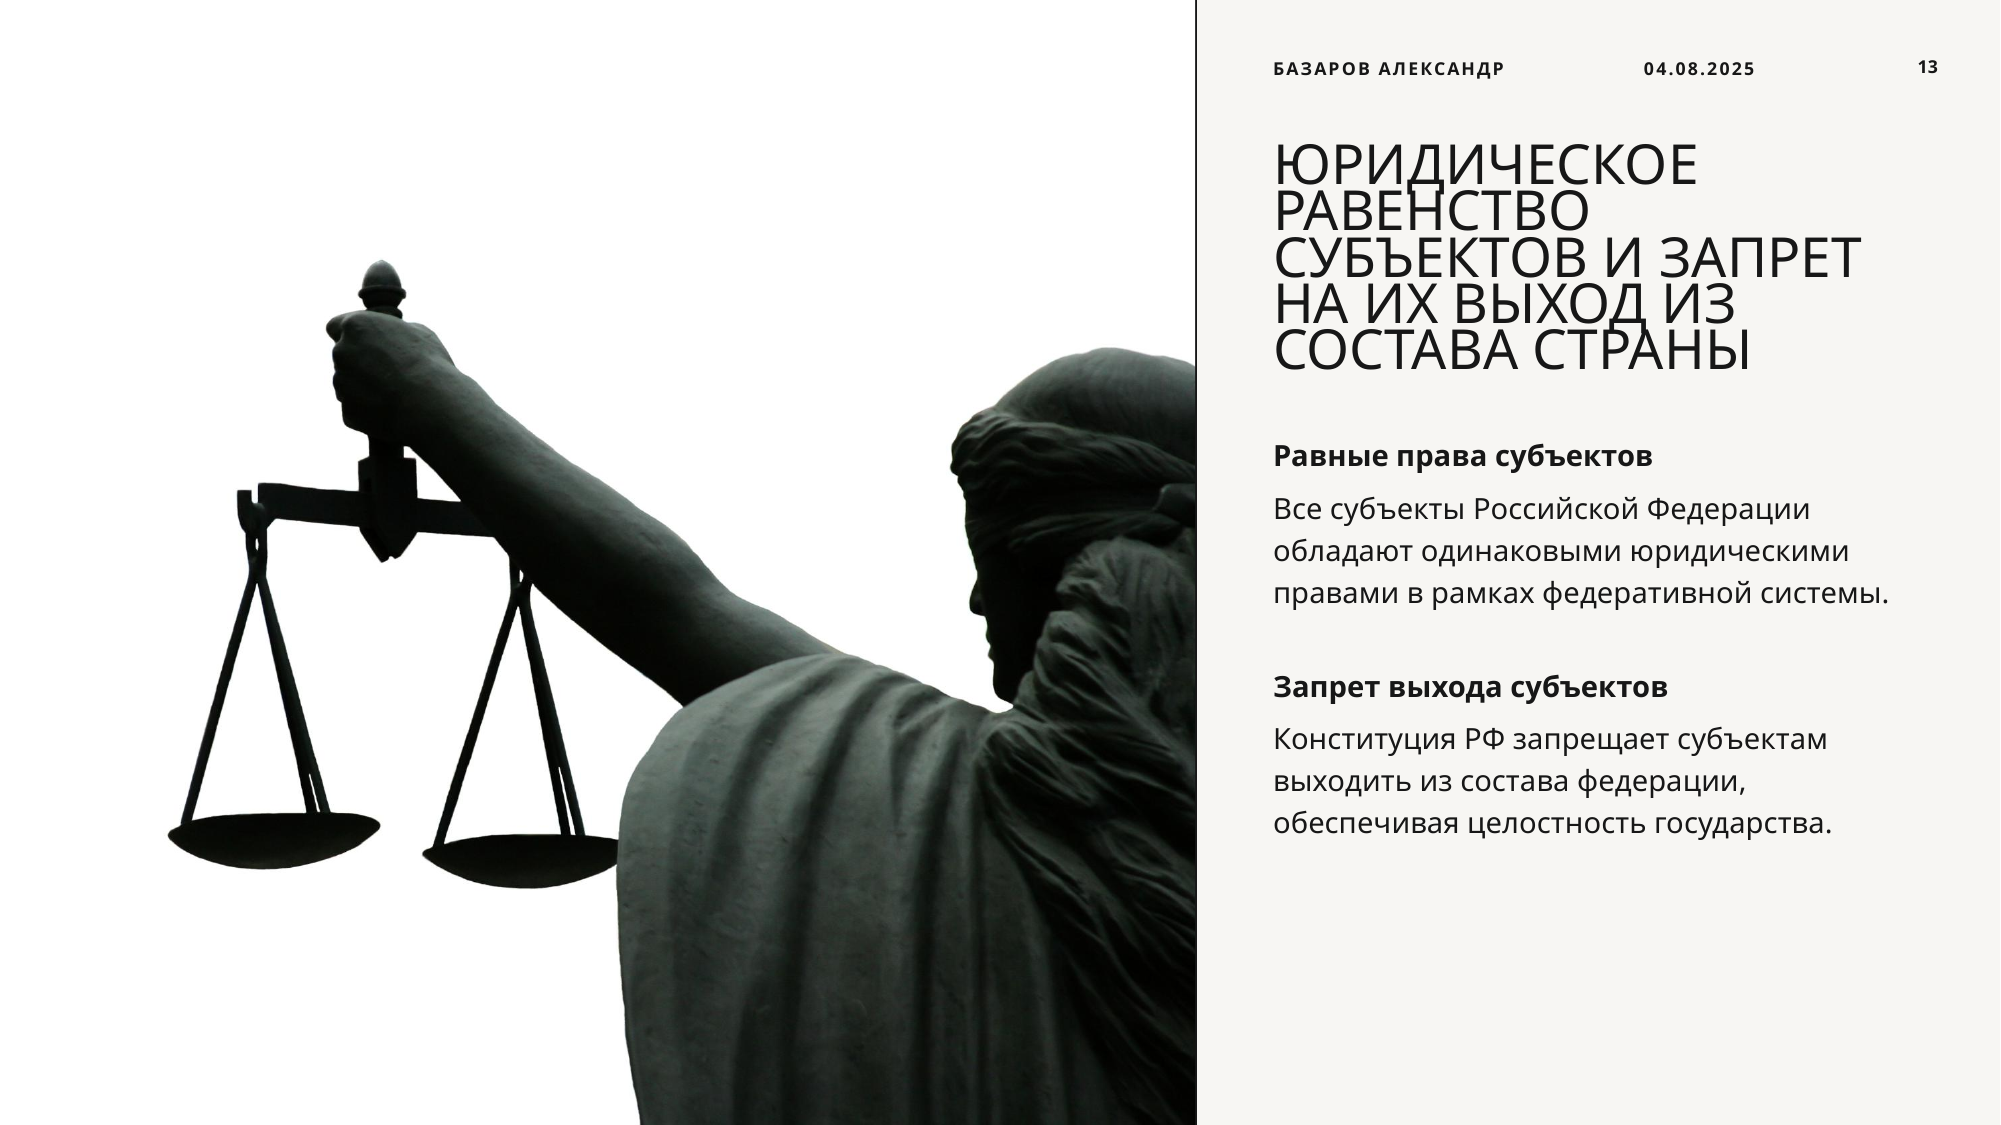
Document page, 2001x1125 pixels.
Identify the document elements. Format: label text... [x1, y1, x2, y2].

slide_number 13 [1841, 34, 1954, 103]
footer Базаров Александр [1258, 35, 1608, 103]
picture [0, 0, 1196, 1125]
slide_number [1628, 34, 1829, 102]
title Юридическое равенство субъектов и запрет на их выход из состава страны [1258, 140, 1932, 389]
list Равные права субъектов Все субъекты Российской Федерации обладают одинаковыми юридическими правами в рамках федеративной системы. Запрет выхода субъектов Конституция РФ запрещает субъектам выходить из состава федерации, обеспечивая целостность государства. [1258, 423, 1932, 1071]
